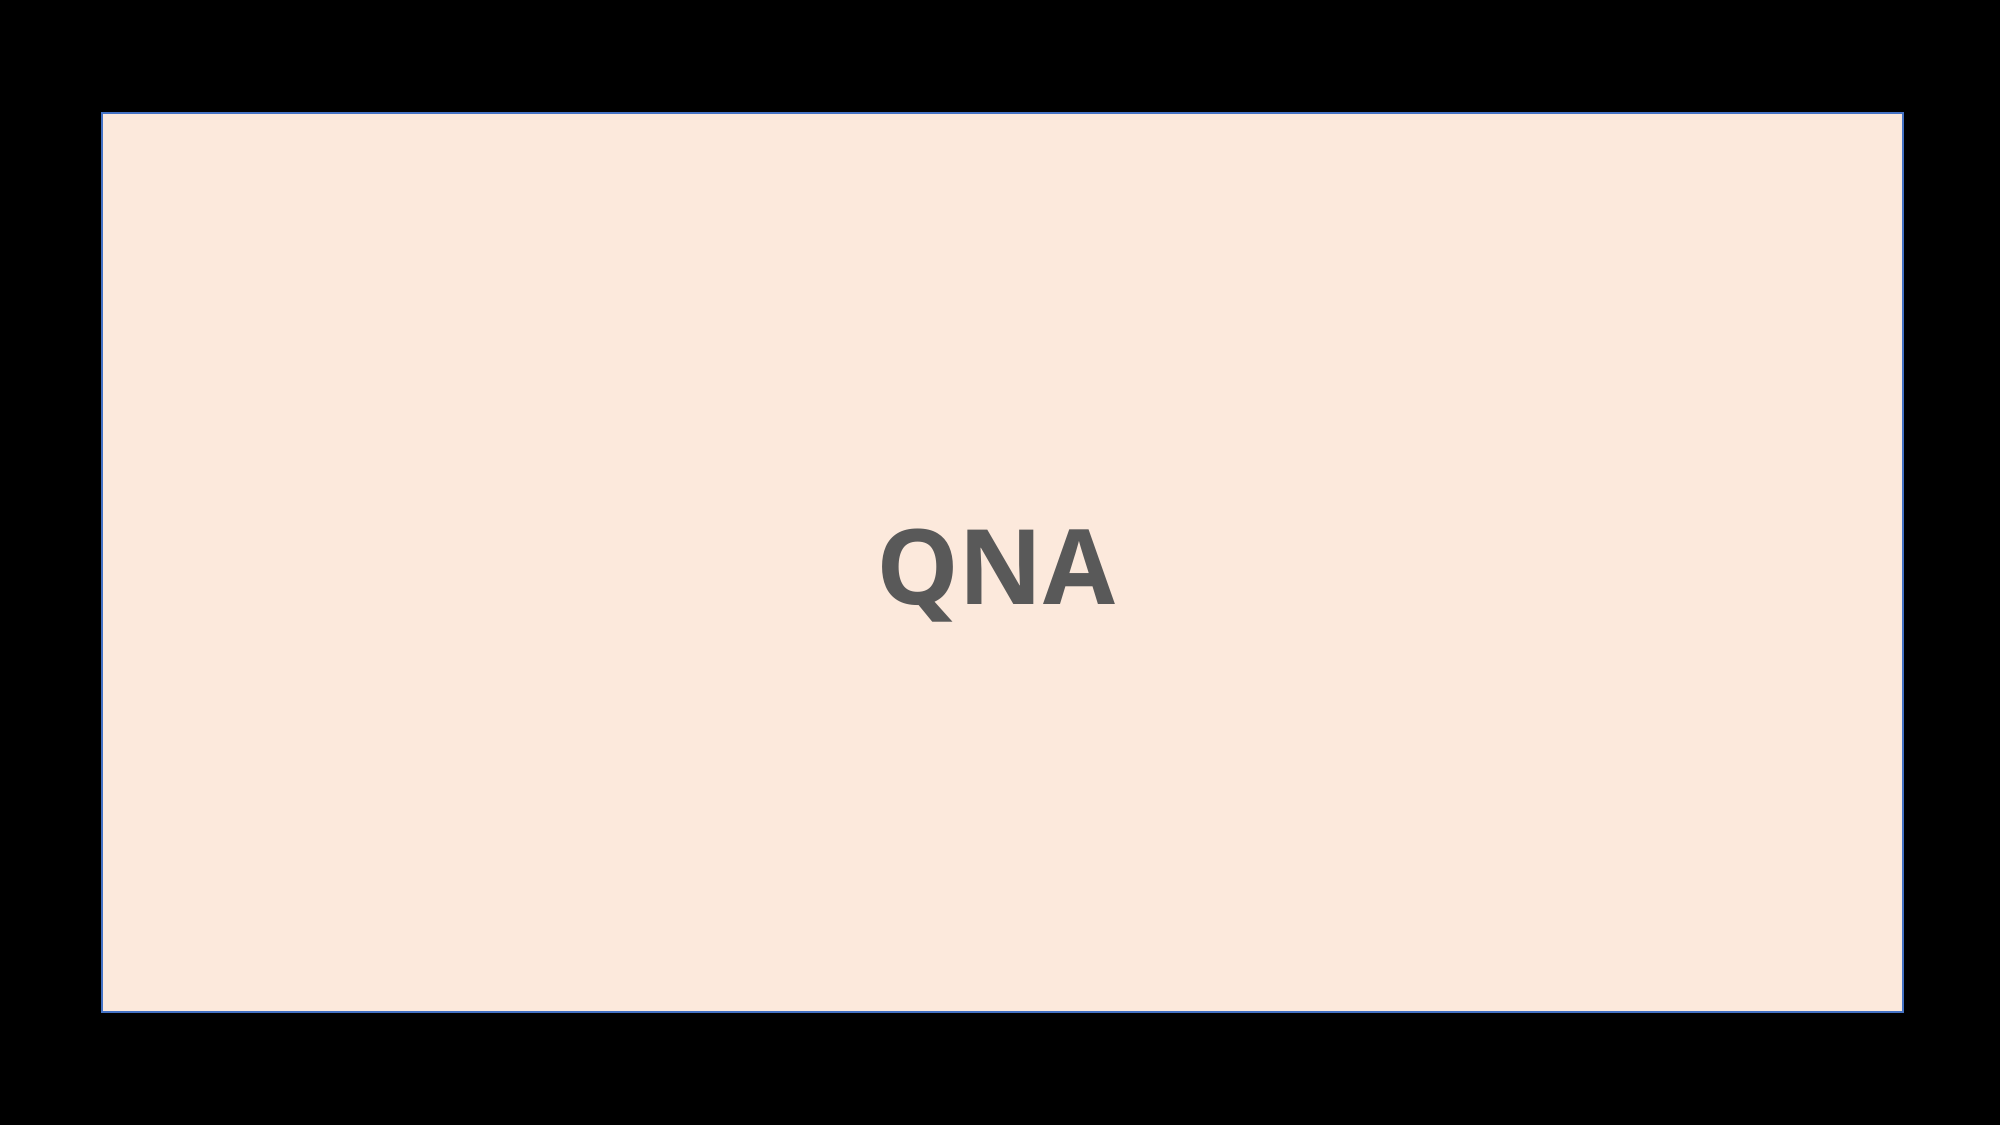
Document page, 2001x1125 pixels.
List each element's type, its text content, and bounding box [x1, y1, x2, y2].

text_box QNA [861, 492, 1144, 633]
text_box [101, 112, 1904, 1013]
text_box [0, 0, 2000, 1125]
